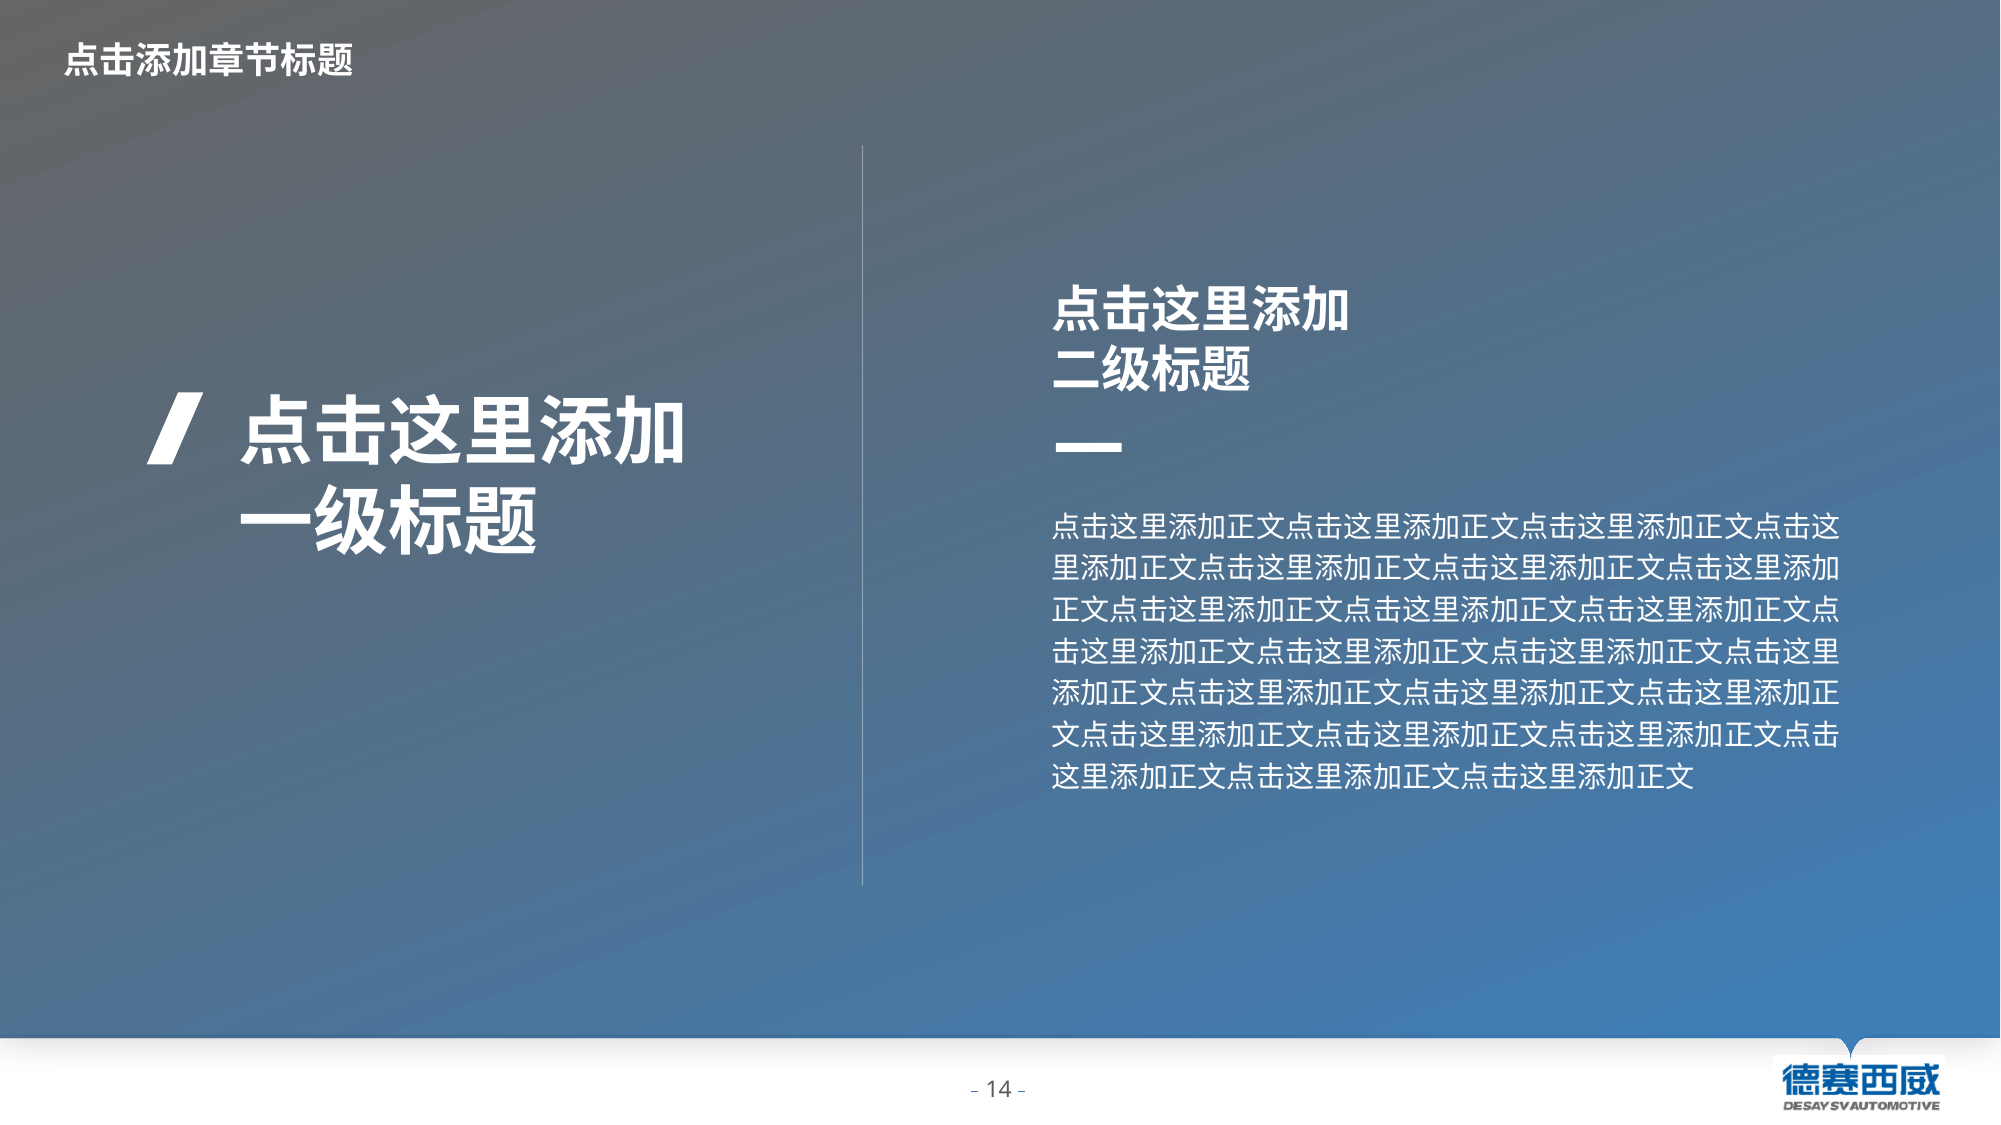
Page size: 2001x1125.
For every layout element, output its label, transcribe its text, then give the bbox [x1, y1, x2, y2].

text_box [0, 0, 2000, 1060]
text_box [146, 376, 777, 863]
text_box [1036, 270, 1858, 804]
list 点击添加章节标题 [48, 34, 759, 89]
picture [1773, 1055, 1945, 1121]
